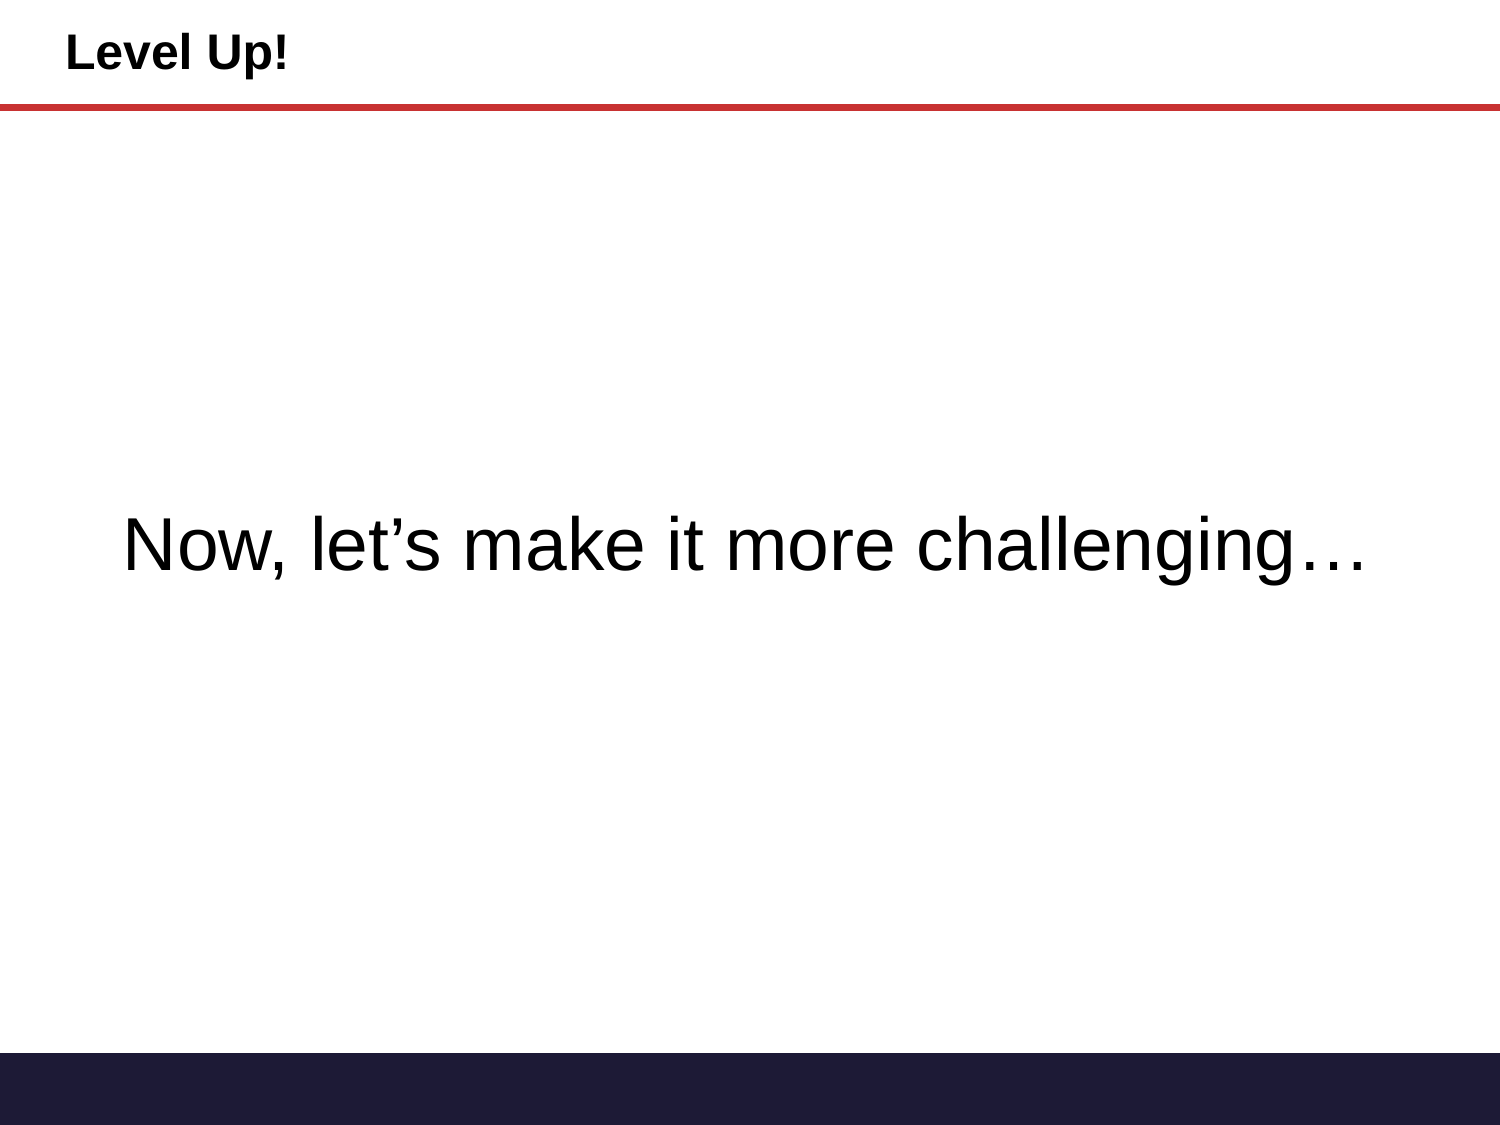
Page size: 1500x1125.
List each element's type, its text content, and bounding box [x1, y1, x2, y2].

text_box Now, let’s make it more challenging… [72, 487, 1423, 611]
title Level Up! [50, 0, 948, 108]
